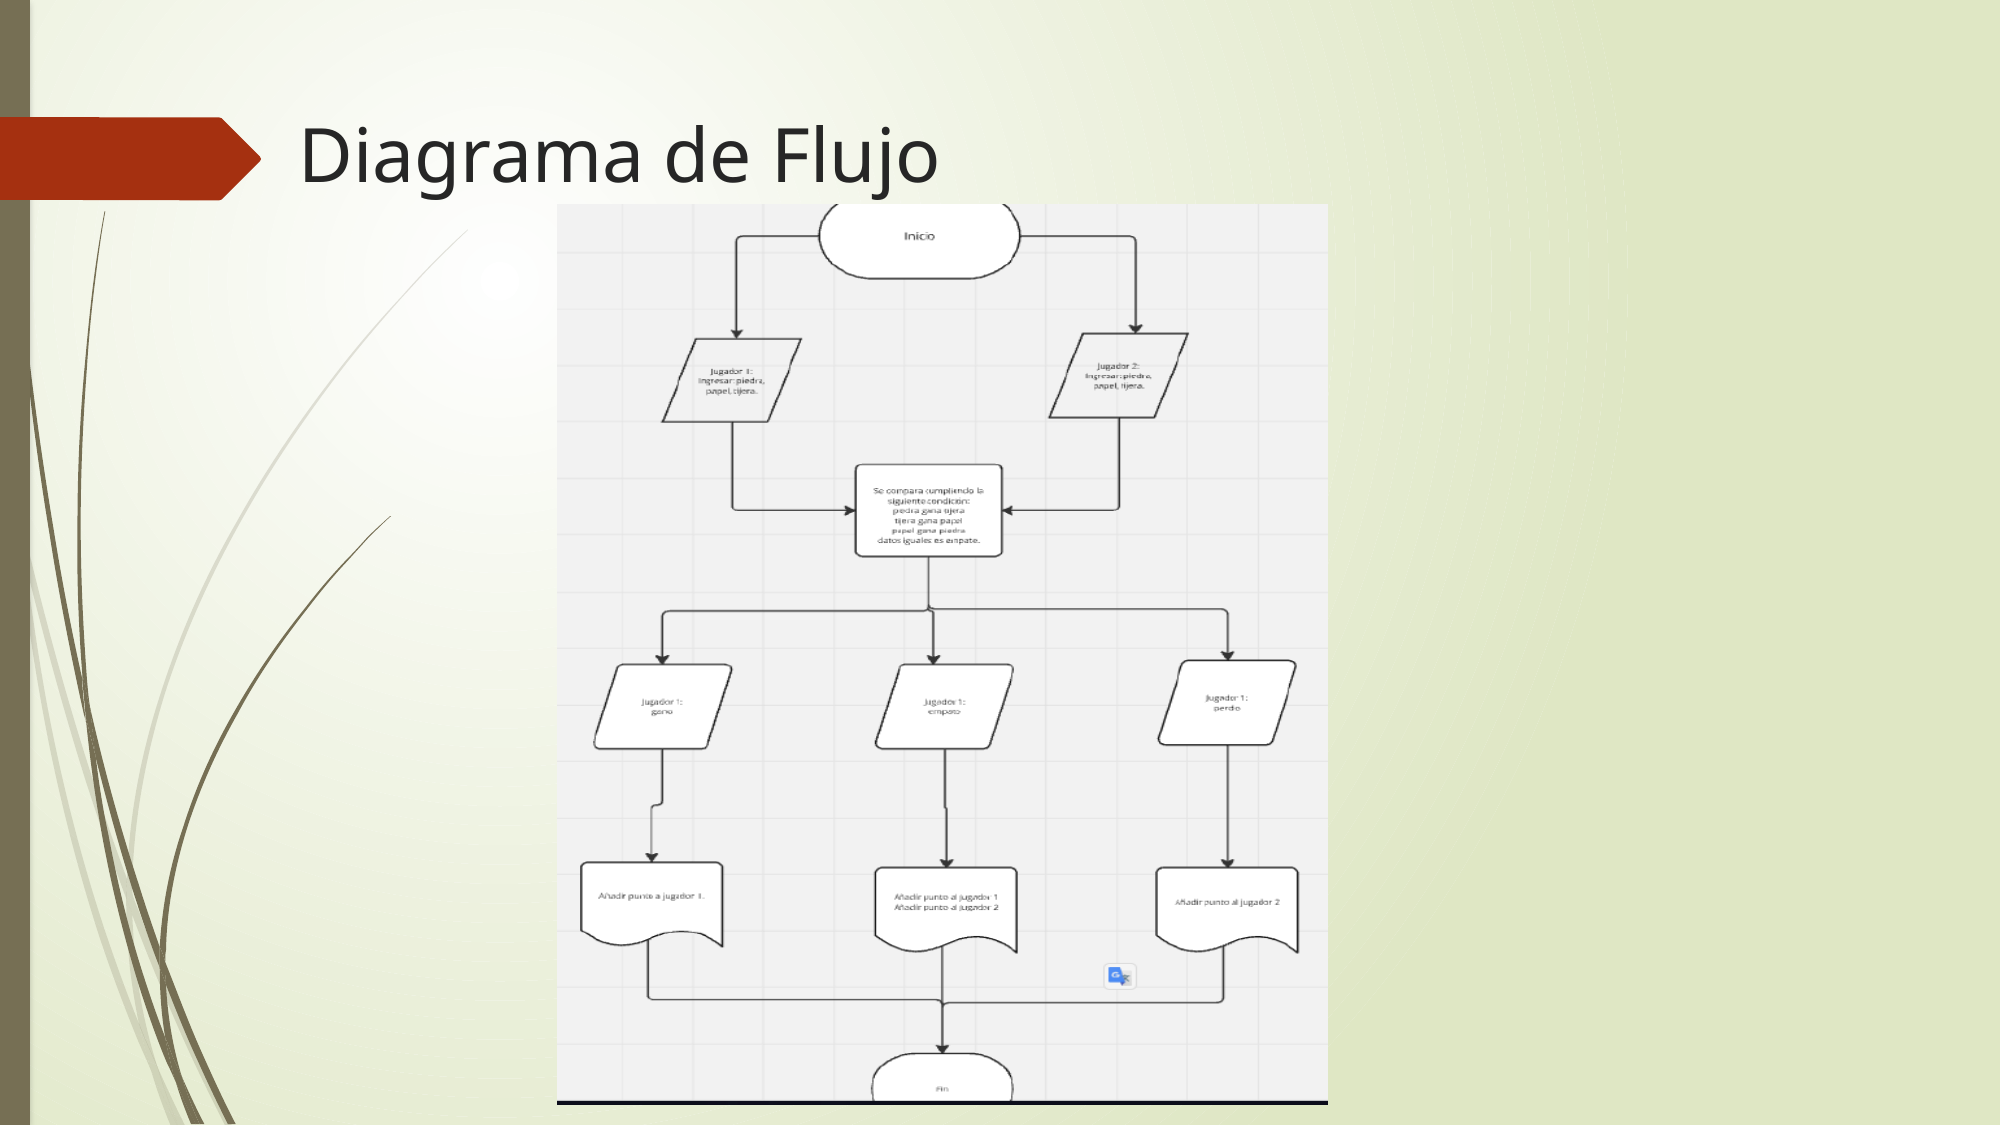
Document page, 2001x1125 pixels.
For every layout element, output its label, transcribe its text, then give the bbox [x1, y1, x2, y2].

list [557, 204, 1329, 1105]
title Diagrama de Flujo [283, 99, 1746, 310]
